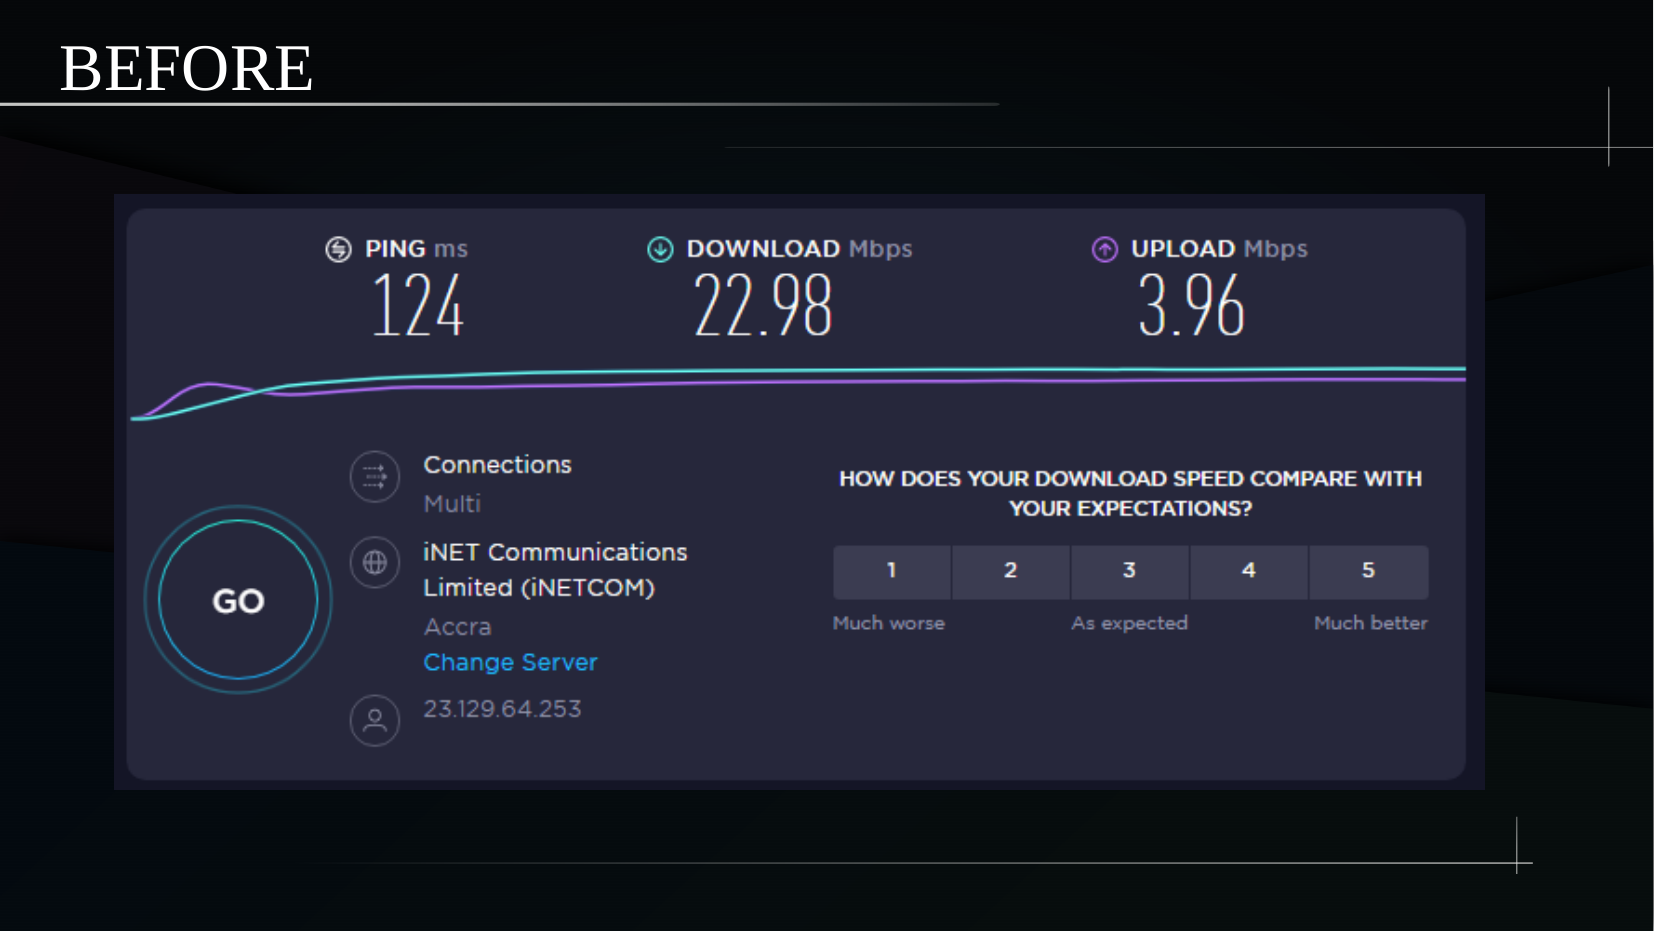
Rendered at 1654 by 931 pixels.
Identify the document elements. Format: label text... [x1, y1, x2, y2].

picture [0, 0, 1654, 931]
text_box BEFORE [44, 15, 600, 111]
